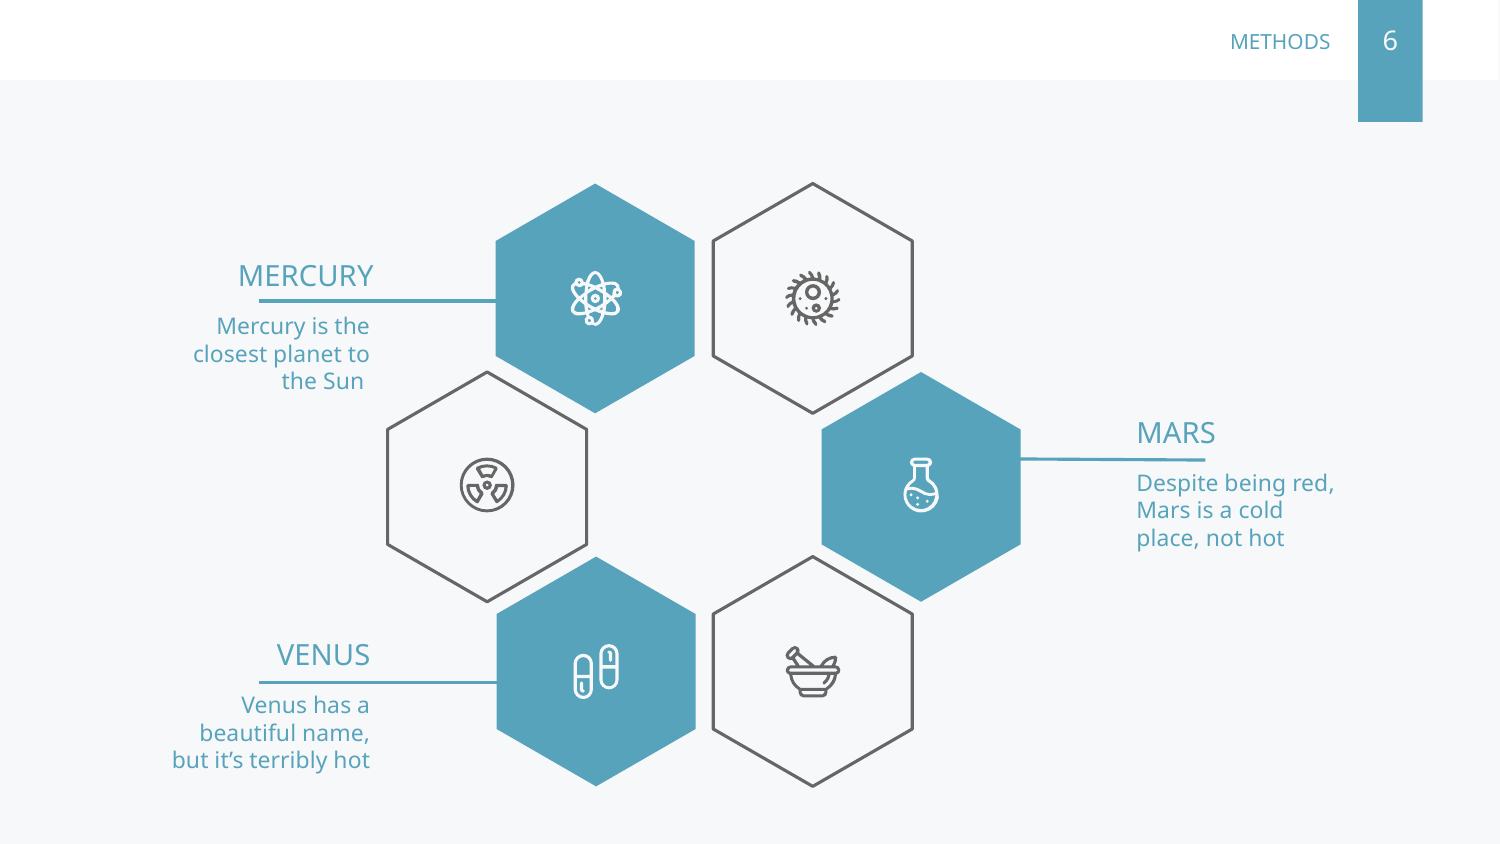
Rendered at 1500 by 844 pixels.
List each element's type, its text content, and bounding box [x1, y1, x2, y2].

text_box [903, 457, 940, 513]
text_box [1012, 461, 1021, 467]
text_box [713, 183, 913, 414]
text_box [573, 643, 619, 700]
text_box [459, 457, 515, 513]
text_box [785, 645, 841, 698]
subtitle Venus has a beautiful name, but it’s terribly hot [149, 675, 386, 736]
title MARS [1121, 369, 1263, 453]
text_box [387, 371, 587, 602]
title VENUS [250, 591, 386, 675]
subtitle Mercury is the closest planet to the Sun [176, 296, 386, 358]
text_box [821, 371, 1021, 602]
text_box [495, 183, 695, 414]
title METHODS [646, 14, 1345, 68]
subtitle Despite being red, Mars is a cold place, not hot [1121, 453, 1351, 514]
text_box [496, 556, 696, 787]
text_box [1121, 461, 1205, 467]
slide_number 6 [1345, 8, 1436, 74]
text_box [713, 556, 913, 787]
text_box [784, 270, 841, 327]
title MERCURY [204, 212, 389, 300]
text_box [569, 270, 623, 327]
